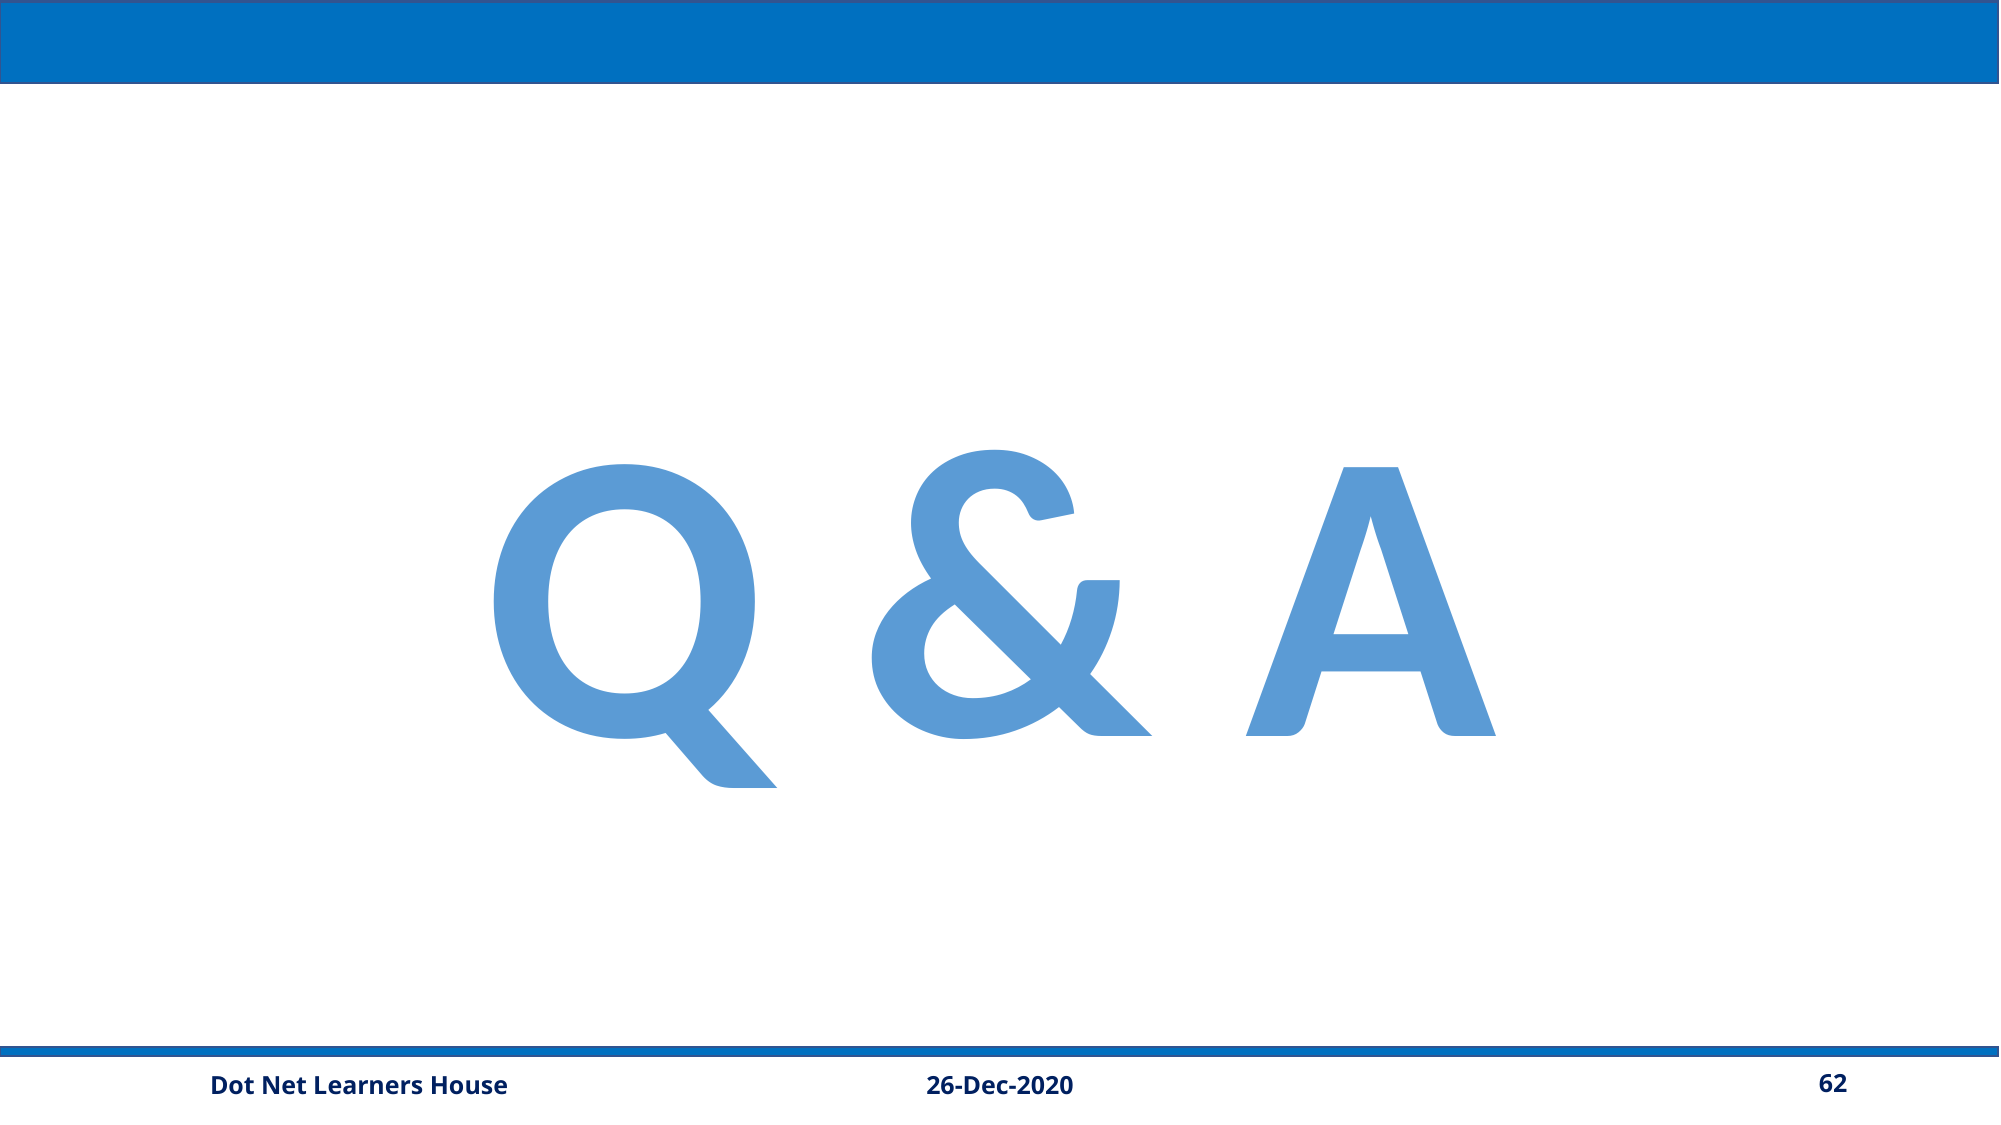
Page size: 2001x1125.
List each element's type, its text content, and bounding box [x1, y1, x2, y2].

slide_number 62 [1412, 1054, 1863, 1115]
footer 26-Dec-2020 [697, 1054, 1338, 1115]
text_box Dot Net Learners House [21, 1054, 697, 1115]
text_box [0, 0, 1999, 84]
text_box Q & A [467, 314, 1513, 828]
text_box [0, 1046, 1999, 1057]
